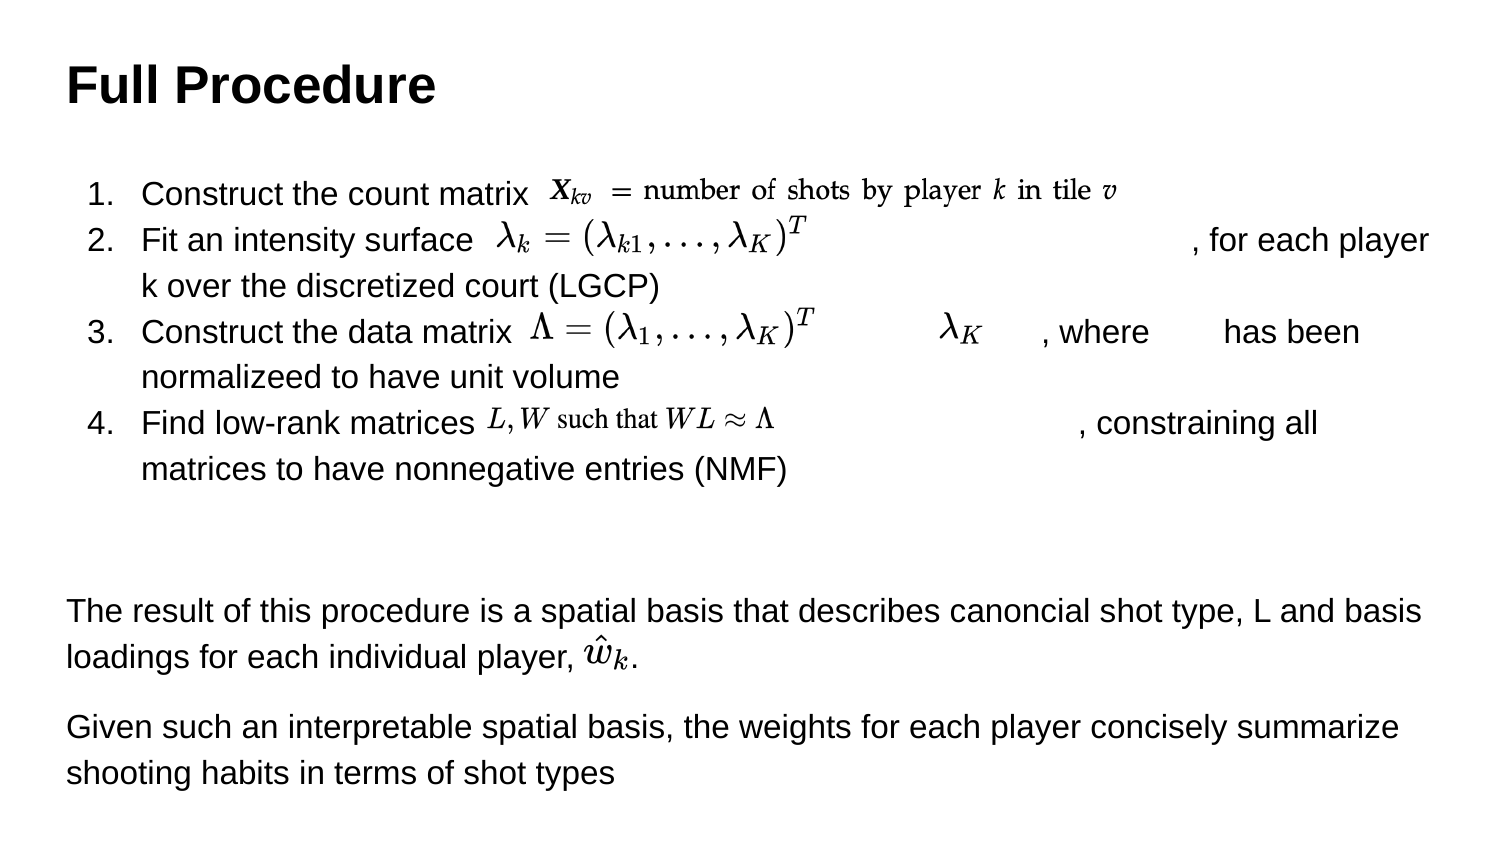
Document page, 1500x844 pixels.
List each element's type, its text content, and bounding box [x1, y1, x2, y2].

picture [486, 399, 775, 438]
picture [494, 162, 1126, 260]
picture [583, 631, 632, 673]
picture [937, 309, 986, 347]
title Full Procedure [51, 35, 1449, 130]
list Construct the count matrix Fit an intensity surface , for each player k over the discretized court (LGCP) Construct the data matrix , where has been normalizeed to have unit volume Find low-rank matrices , constraining all matrices to have nonnegative entries (NMF) The result of this procedure is a spatial basis that describes canoncial shot type, L and basis loadings for each individual player, . Given such an interpretable spatial basis, the weights for each player concisely summarize shooting habits in terms of shot types [51, 151, 1449, 844]
picture [529, 303, 819, 353]
